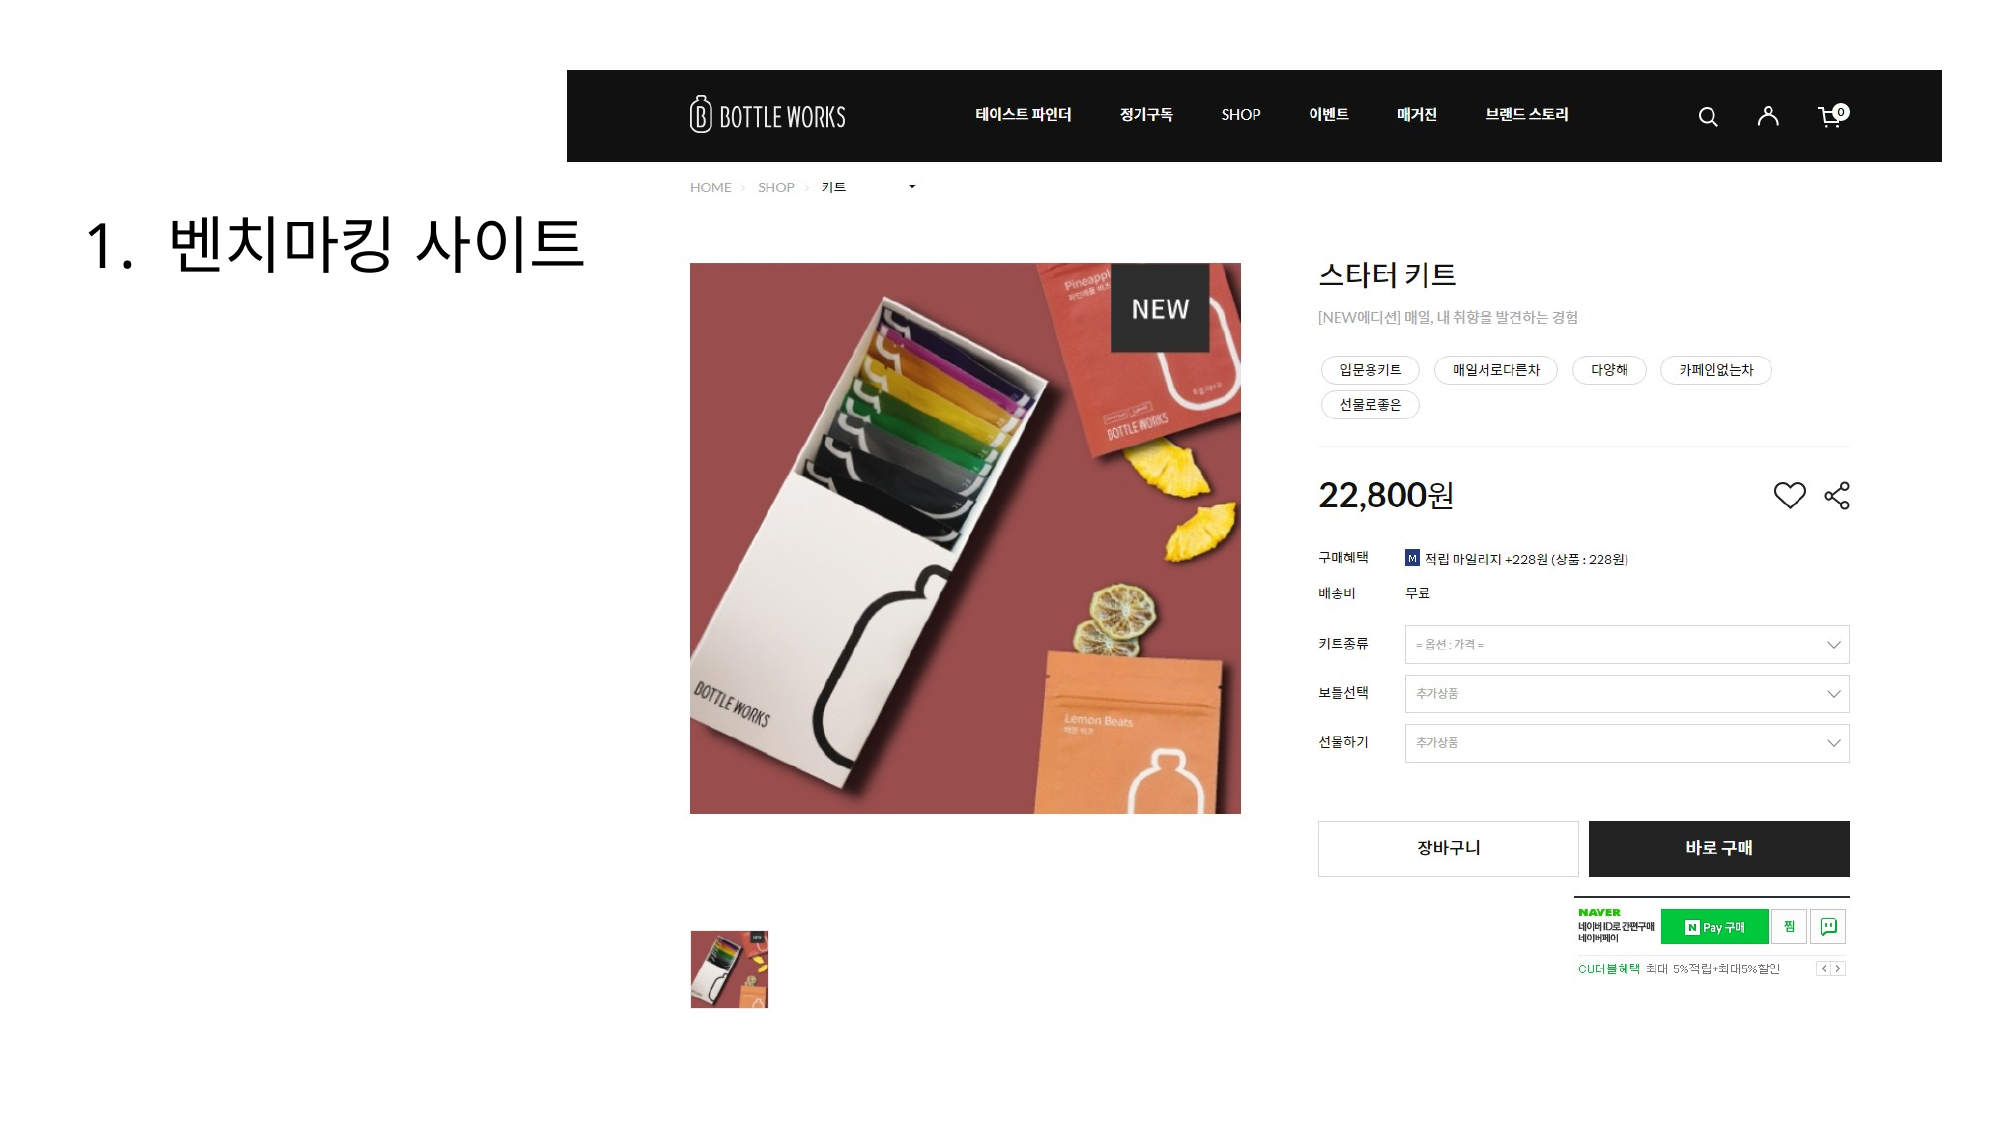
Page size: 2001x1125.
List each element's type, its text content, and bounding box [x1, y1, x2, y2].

title 1. 벤치마킹 사이트 [68, 178, 567, 319]
picture [567, 70, 1942, 1055]
